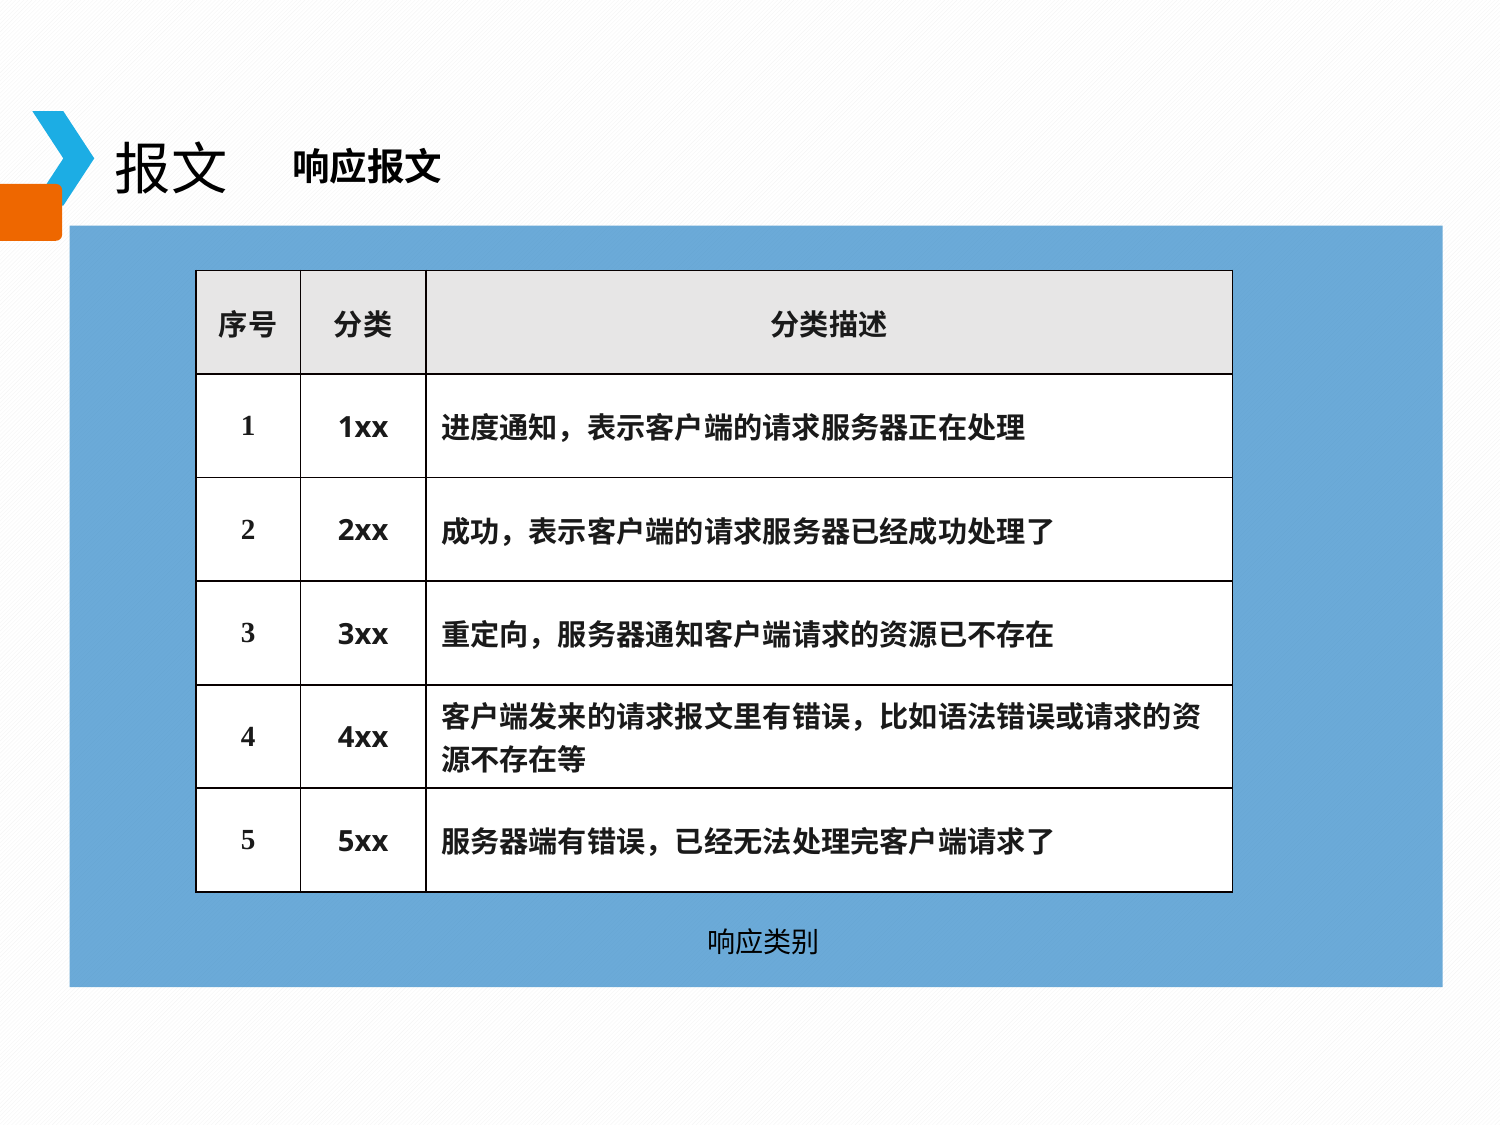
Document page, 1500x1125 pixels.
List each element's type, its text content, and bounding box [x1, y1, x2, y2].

text_box 报文 [100, 125, 268, 208]
text_box [0, 183, 63, 241]
table_cell 4 [197, 686, 300, 787]
table_cell 2xx [301, 478, 425, 580]
list 响应报文 [277, 137, 760, 197]
text_box 响应类别 [680, 916, 835, 966]
table_cell 2 [197, 478, 300, 580]
table_cell 3 [197, 582, 300, 684]
table_cell 3xx [301, 582, 425, 684]
list [69, 225, 1443, 988]
table_cell 进度通知，表示客户端的请求服务器正在处理 [427, 375, 1232, 477]
table_cell 1xx [301, 375, 425, 477]
table_cell 客户端发来的请求报文里有错误，比如语法错误或请求的资源不存在等 [427, 686, 1232, 787]
table_cell 1 [197, 375, 300, 477]
table_cell 重定向，服务器通知客户端请求的资源已不存在 [427, 582, 1232, 684]
table_header 分类 [301, 271, 425, 373]
table_cell 4xx [301, 686, 425, 787]
table_cell 5xx [301, 789, 425, 891]
table_header 序号 [197, 271, 300, 373]
table_cell 成功，表示客户端的请求服务器已经成功处理了 [427, 478, 1232, 580]
table_cell 服务器端有错误，已经无法处理完客户端请求了 [427, 789, 1232, 891]
table_header 分类描述 [427, 271, 1232, 373]
table_cell 5 [197, 789, 300, 891]
